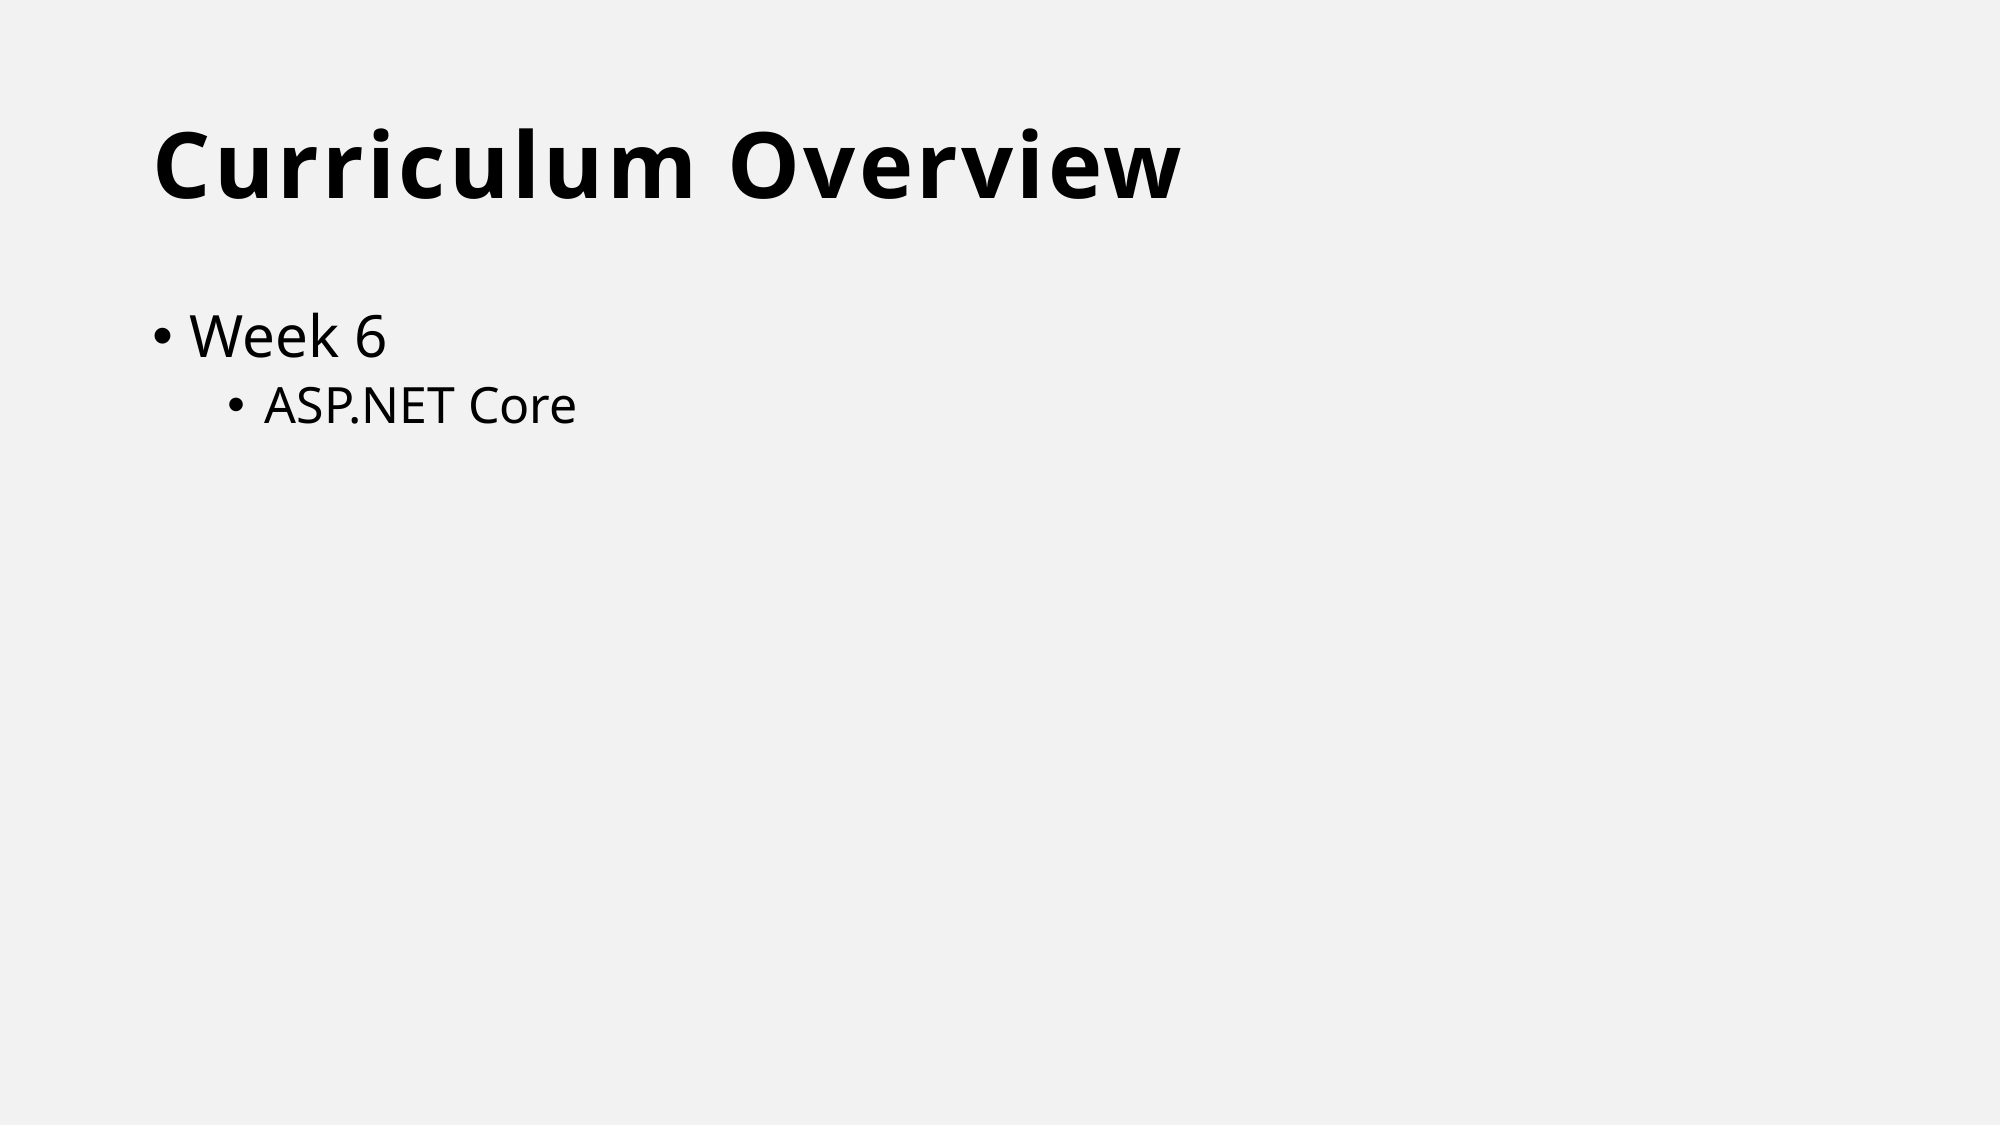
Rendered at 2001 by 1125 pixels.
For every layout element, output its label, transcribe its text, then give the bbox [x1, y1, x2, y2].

title Curriculum Overview [137, 59, 1863, 278]
list Week 6 ASP.NET Core [137, 299, 1863, 1014]
